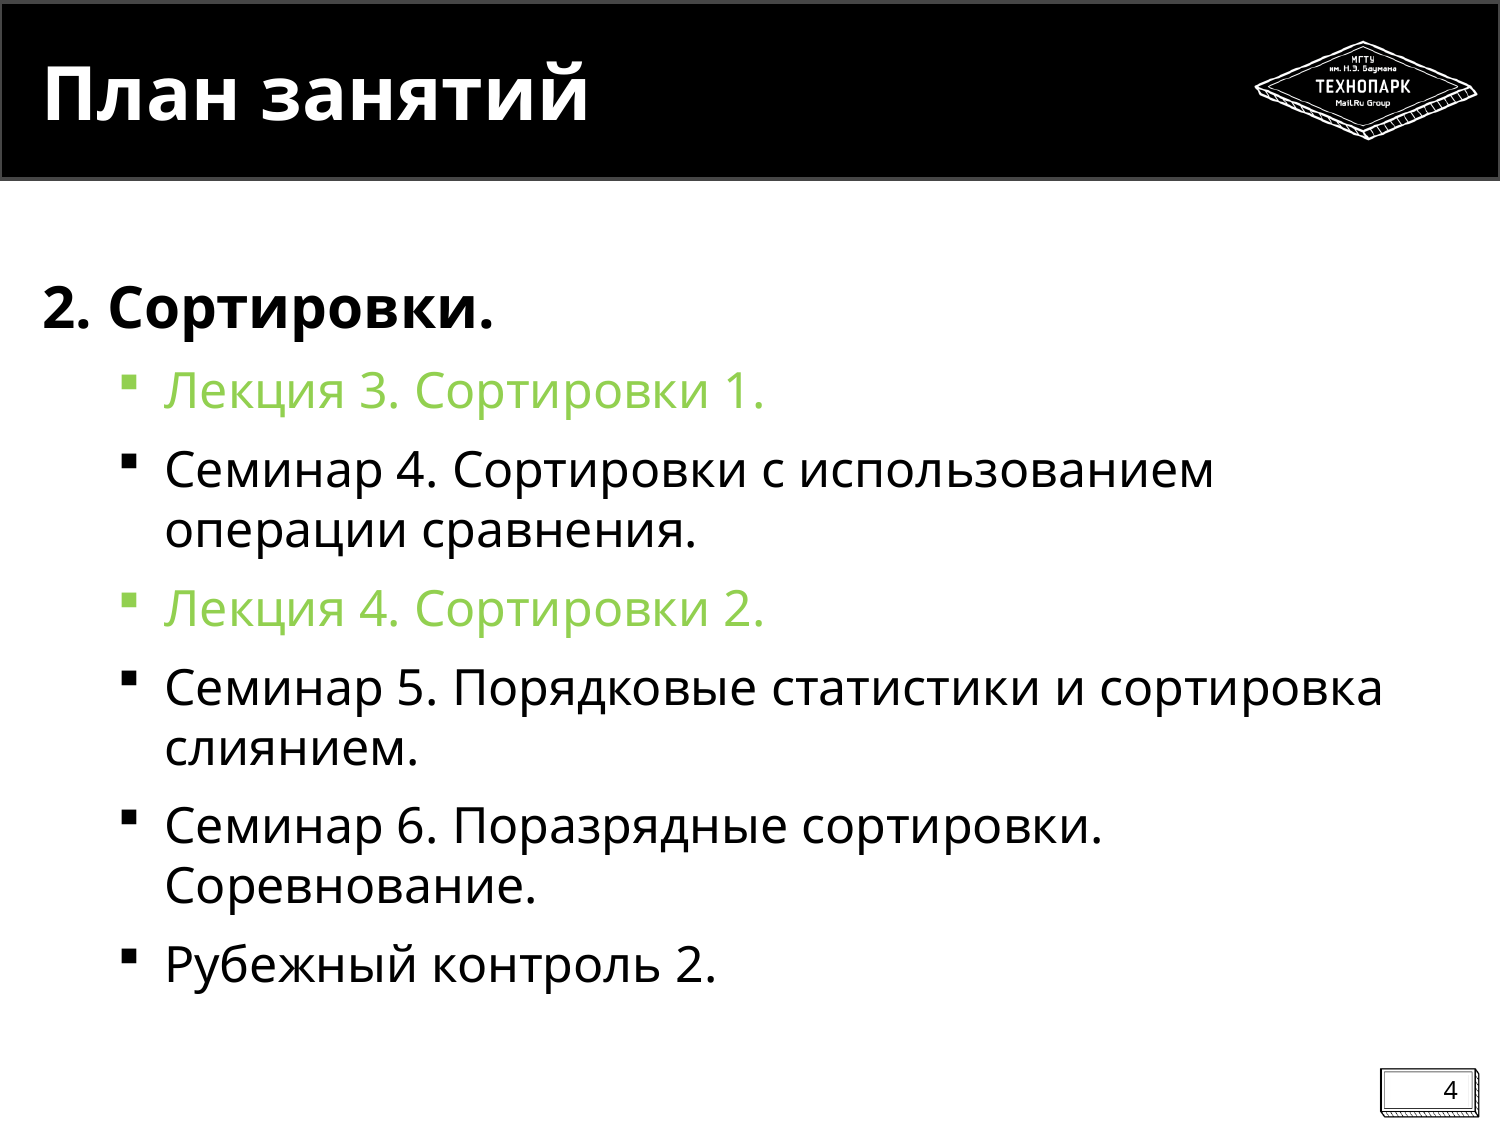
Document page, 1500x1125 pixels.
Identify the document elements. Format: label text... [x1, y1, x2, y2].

picture [1366, 1060, 1495, 1125]
list 2. Сортировки. Лекция 3. Сортировки 1. Семинар 4. Сортировки с использованием операции сравнения. Лекция 4. Сортировки 2. Семинар 5. Порядковые статистики и сортировка слиянием. Семинар 6. Поразрядные сортировки. Соревнование. Рубежный контроль 2. [27, 262, 1475, 1050]
slide_number 4 [1130, 1069, 1473, 1114]
title План занятий [26, 15, 1250, 166]
picture [1250, 19, 1492, 162]
